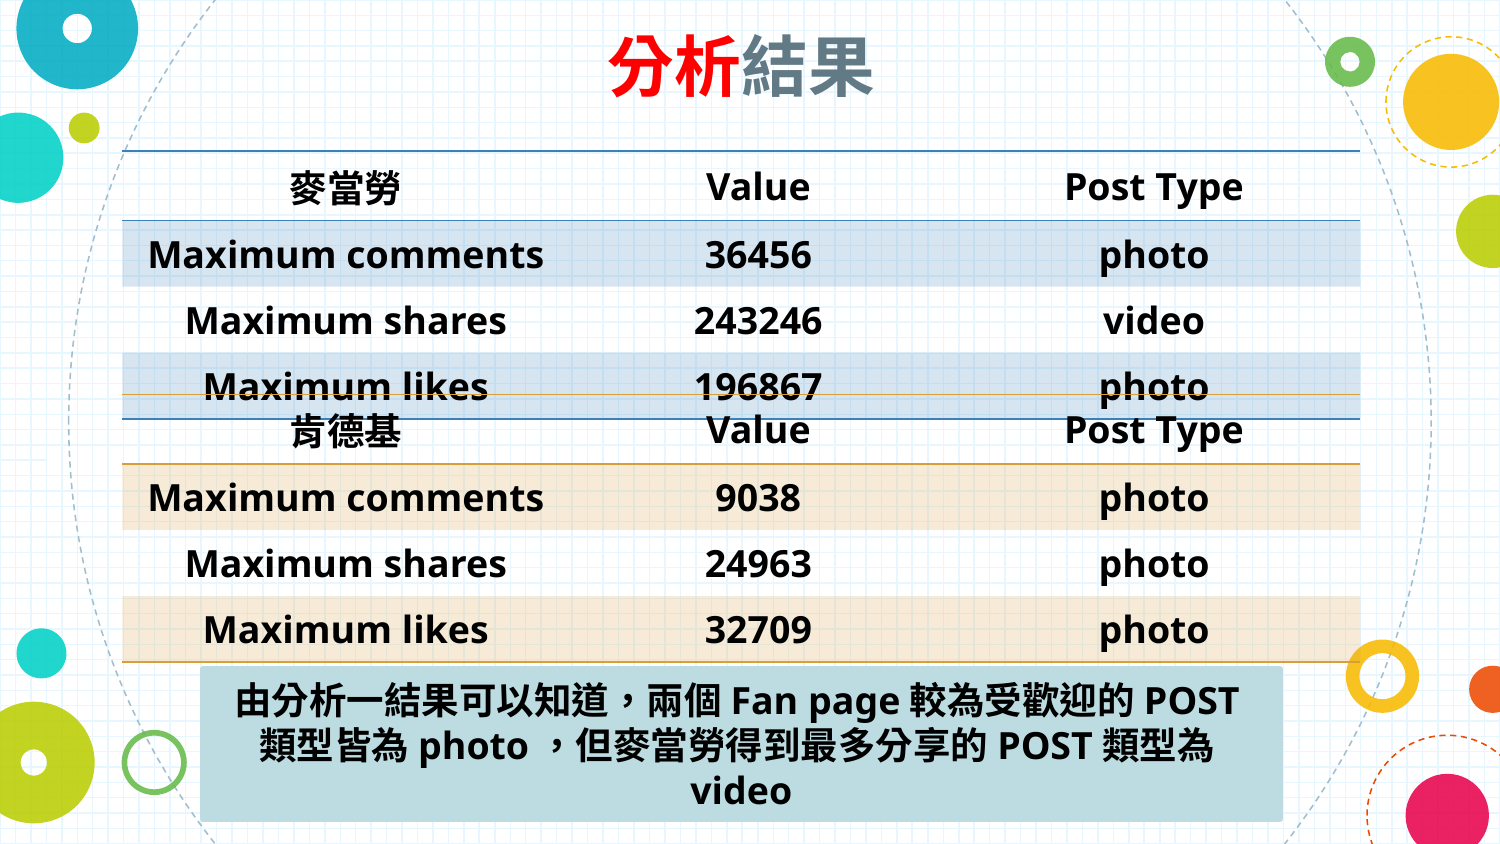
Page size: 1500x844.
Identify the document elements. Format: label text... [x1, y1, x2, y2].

table_cell 24963 [569, 530, 948, 596]
table_cell Maximum shares [122, 530, 569, 596]
table_cell Maximum likes [122, 596, 569, 661]
table_header Post Type [948, 395, 1360, 463]
table_cell photo [948, 596, 1360, 661]
table_cell 9038 [569, 465, 948, 530]
table_cell Maximum shares [122, 287, 569, 353]
table_cell Maximum comments [122, 221, 569, 287]
table_header Value [569, 152, 948, 220]
table_cell Maximum likes [122, 353, 569, 394]
table_cell photo [948, 353, 1360, 394]
table_cell 243246 [569, 287, 948, 353]
table_cell 196867 [569, 353, 948, 394]
table_header 麥當勞 [122, 152, 569, 220]
table_cell photo [948, 221, 1360, 287]
table_header 肯德基 [122, 395, 569, 463]
table_header Value [569, 395, 948, 463]
table_cell Maximum comments [122, 465, 569, 530]
table_header Post Type [948, 152, 1360, 220]
table_cell photo [948, 465, 1360, 530]
table_cell 32709 [569, 596, 948, 661]
text_box 由分析一結果可以知道，兩個Fan page較為受歡迎的POST類型皆為photo，但麥當勞得到最多分享的POST類型為video [202, 669, 1281, 819]
table_cell photo [948, 530, 1360, 596]
table_cell 36456 [569, 221, 948, 287]
table_cell video [948, 287, 1360, 353]
text_box 分析結果 [308, 14, 1175, 120]
